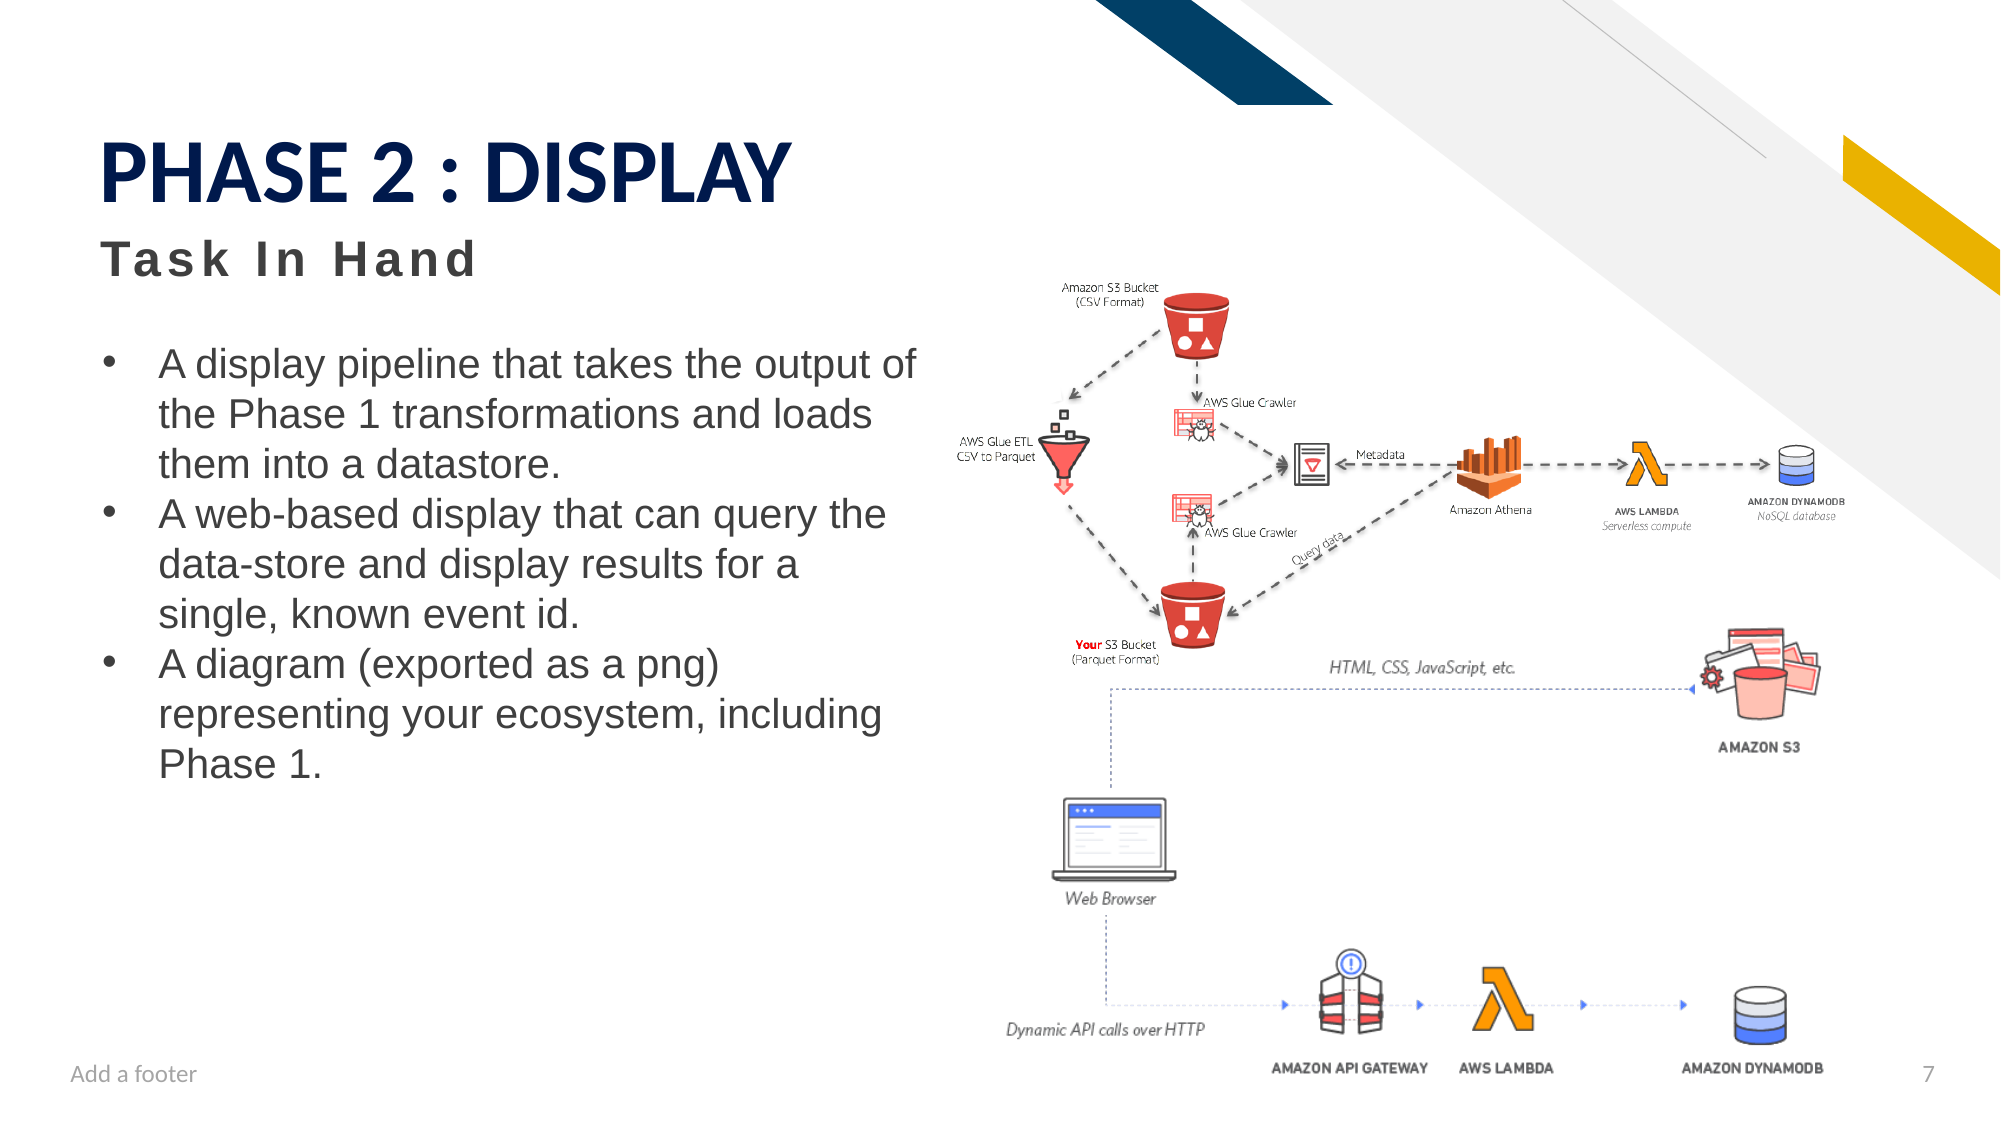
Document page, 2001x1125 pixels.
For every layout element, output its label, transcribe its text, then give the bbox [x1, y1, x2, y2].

picture [944, 185, 1892, 1097]
title PHASE 2 : DISPLAY [85, 34, 1453, 223]
footer Add a footer [55, 1042, 731, 1103]
list Task In Hand [85, 225, 944, 326]
slide_number 7 [1828, 1042, 1950, 1103]
list A display pipeline that takes the output of the Phase 1 transformations and loads them into a datastore. A web-based display that can query the data-store and display results for a single, known event id. A diagram (exported as a png) representing your ecosystem, including Phase 1. [87, 329, 945, 999]
